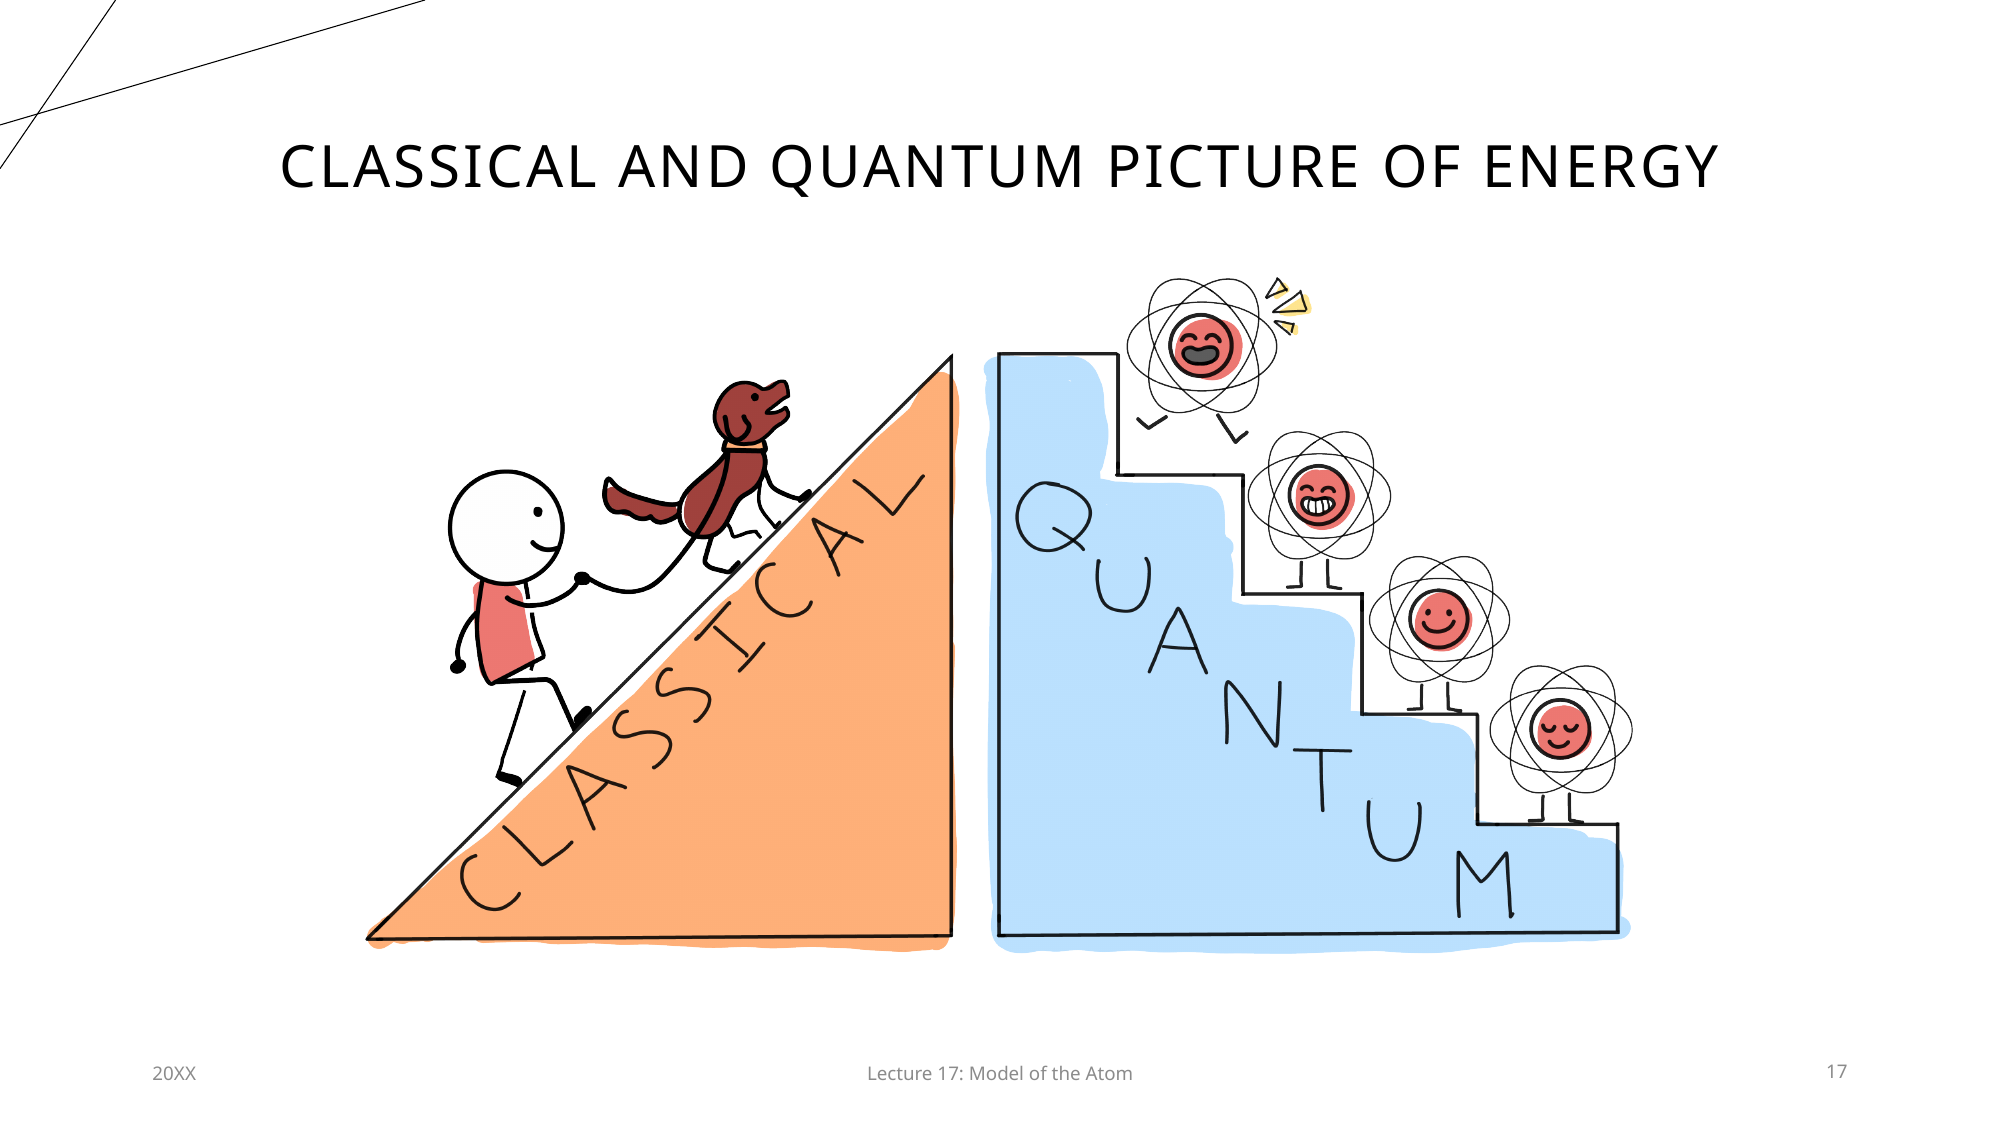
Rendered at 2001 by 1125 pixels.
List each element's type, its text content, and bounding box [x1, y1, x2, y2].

slide_number 20XX [137, 1042, 588, 1103]
slide_number 17 [1412, 1042, 1863, 1103]
title Classical and quantum picture of energy [137, 59, 1863, 278]
footer Lecture 17: Model of the Atom​ [662, 1042, 1338, 1103]
picture [365, 277, 1633, 954]
